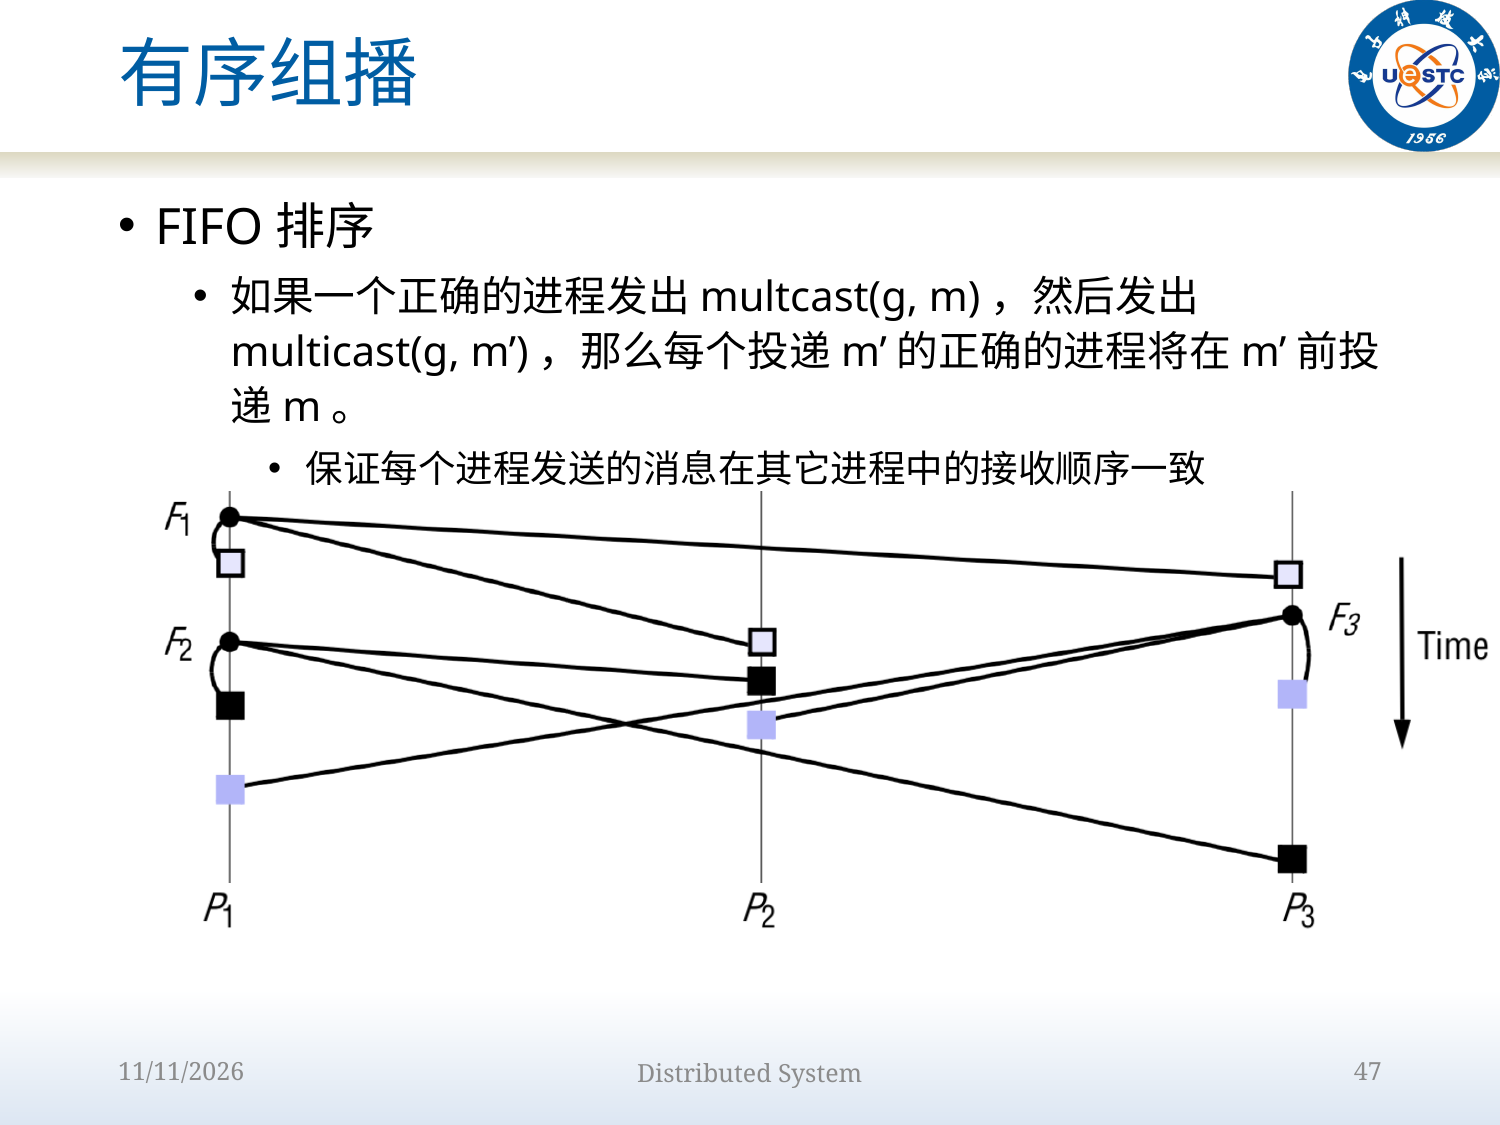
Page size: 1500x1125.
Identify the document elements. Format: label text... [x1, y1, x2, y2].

picture [1348, 0, 1500, 152]
picture [1372, 538, 1500, 770]
footer Distributed System [414, 1042, 1085, 1103]
picture [155, 491, 1365, 938]
title 有序组播 [103, 0, 1348, 153]
slide_number 47 [1085, 1042, 1397, 1103]
list FIFO排序 如果一个正确的进程发出multcast(g, m)，然后发出multicast(g, m’)，那么每个投递m’的正确的进程将在m’前投递m。 保证每个进程发送的消息在其它进程中的接收顺序一致 [103, 181, 1397, 1014]
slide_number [103, 1042, 414, 1103]
